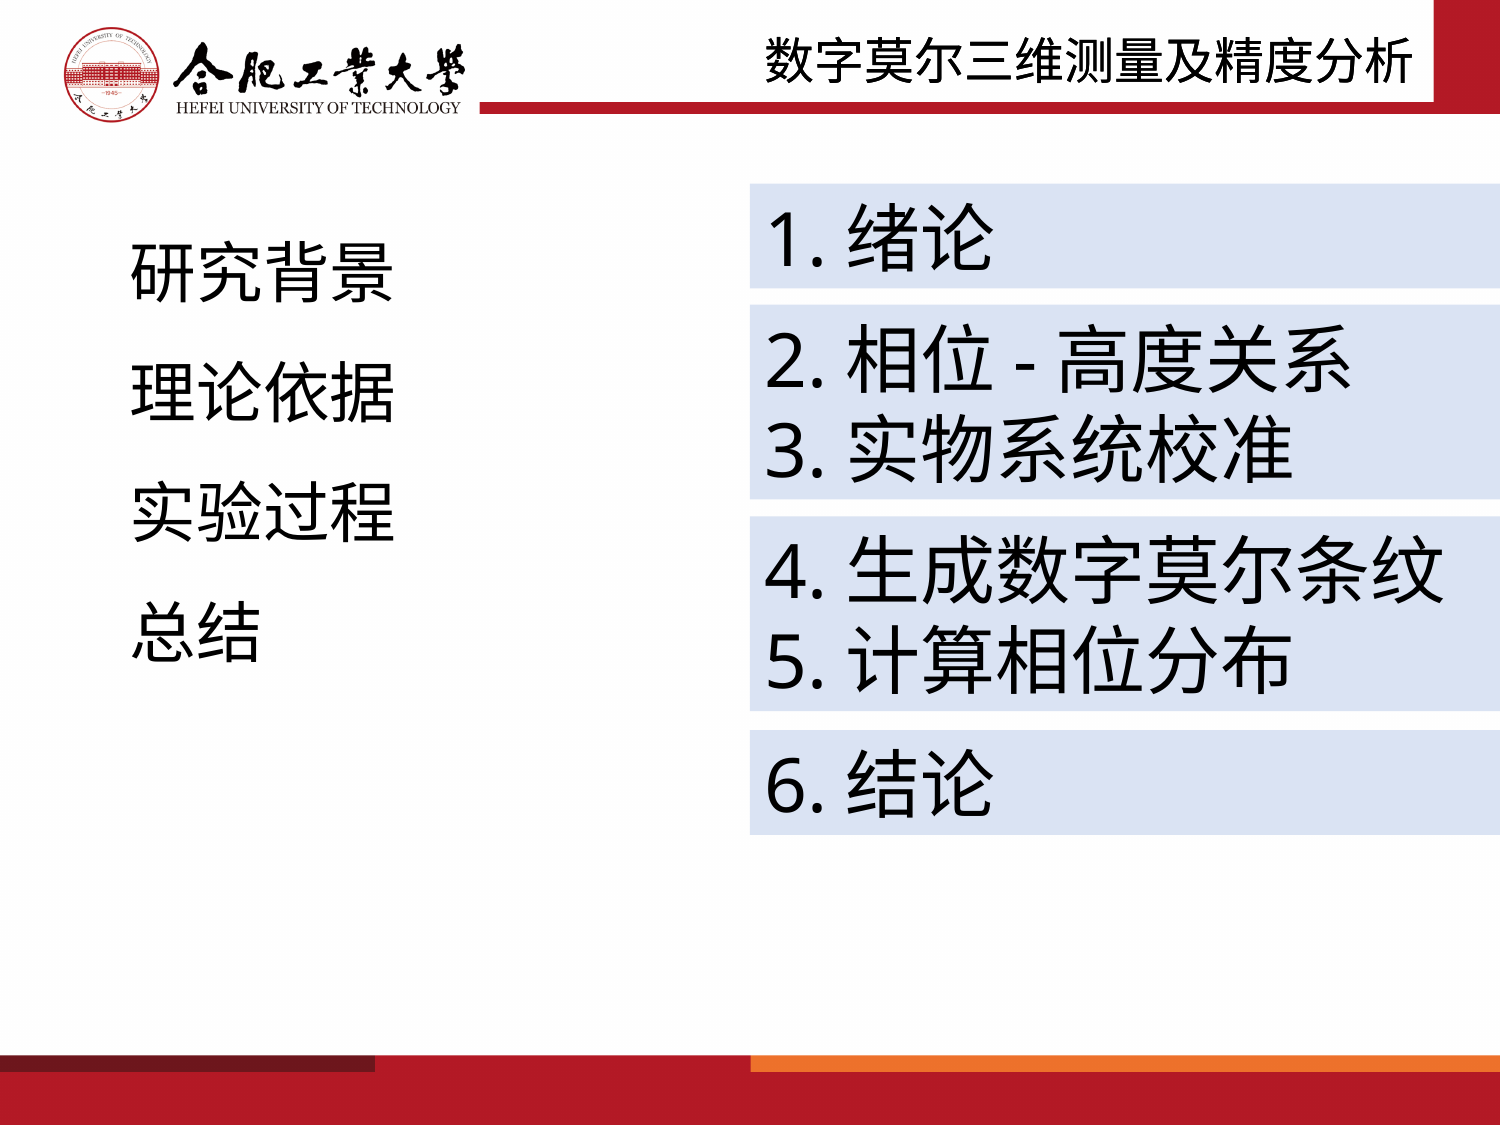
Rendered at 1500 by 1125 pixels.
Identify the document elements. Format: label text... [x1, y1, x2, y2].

text_box 研究背景 理论依据 实验过程 总结 [114, 183, 569, 769]
text_box 4.生成数字莫尔条纹 5.计算相位分布 [749, 516, 1500, 712]
picture [0, 0, 1500, 1125]
text_box 1.绪论 [749, 183, 1500, 289]
text_box 2.相位-高度关系 3.实物系统校准 [749, 304, 1500, 500]
text_box 6.结论 [749, 730, 1500, 835]
